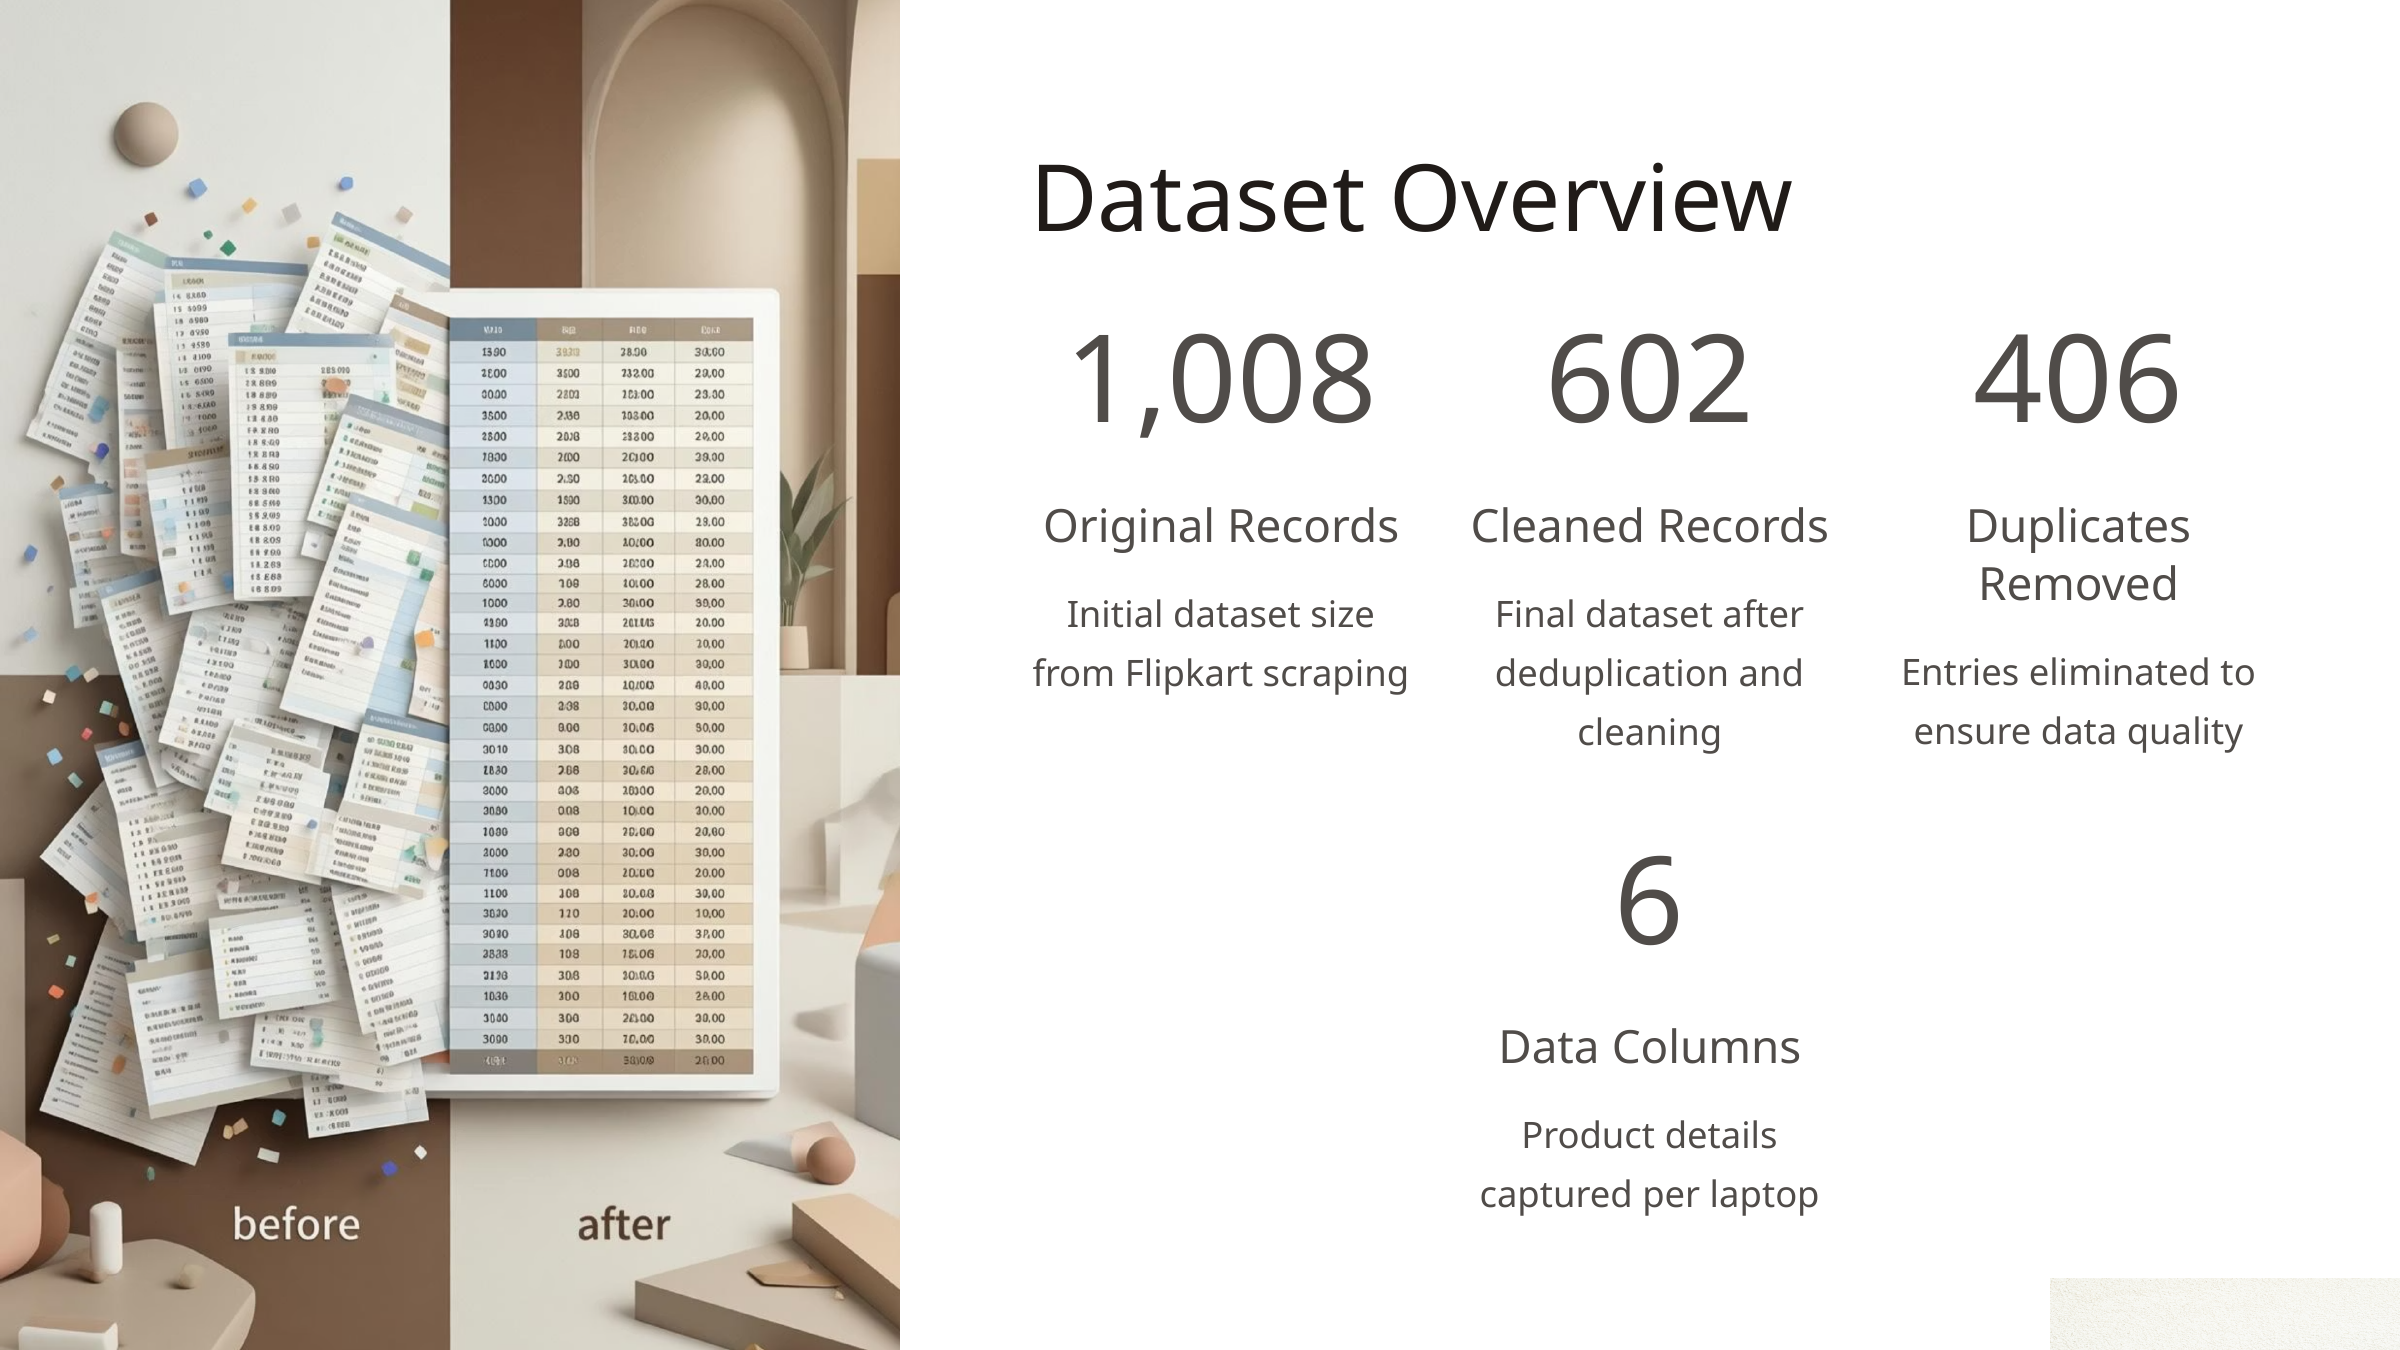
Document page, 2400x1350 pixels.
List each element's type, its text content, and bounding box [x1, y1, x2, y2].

text_box 6 [1458, 846, 1841, 970]
text_box Duplicates Removed [1887, 494, 2270, 611]
text_box Final dataset after deduplication and cleaning [1458, 574, 1841, 754]
text_box 406 [1887, 325, 2270, 448]
text_box Cleaned Records [1458, 494, 1841, 553]
text_box Data Columns [1458, 1015, 1841, 1074]
text_box Product details captured per laptop [1458, 1096, 1841, 1216]
text_box 1,008 [1030, 325, 1413, 448]
text_box Original Records [1030, 494, 1413, 553]
picture [0, 0, 900, 1350]
picture [2050, 1271, 2400, 1350]
text_box Entries eliminated to ensure data quality [1887, 633, 2270, 753]
text_box Initial dataset size from Flipkart scraping [1030, 574, 1413, 754]
text_box Dataset Overview [1030, 134, 1961, 251]
text_box 602 [1458, 325, 1841, 448]
